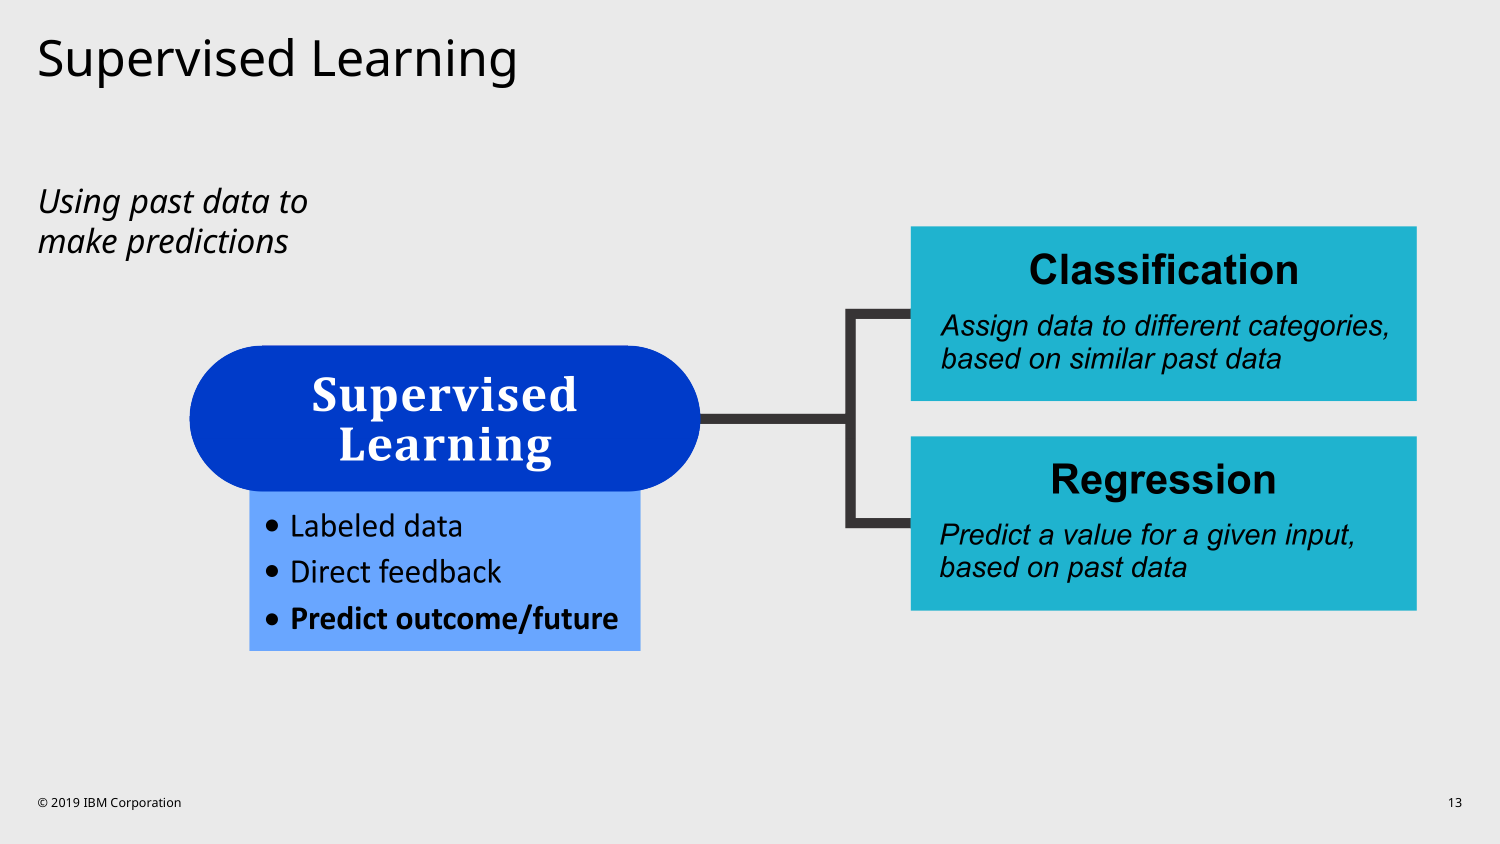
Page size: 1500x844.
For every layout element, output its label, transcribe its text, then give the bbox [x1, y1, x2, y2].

footer © 2019 IBM Corporation [37, 791, 1088, 815]
picture [189, 225, 1418, 652]
title Supervised Learning [37, 33, 713, 180]
slide_number 13 [1125, 791, 1463, 815]
list Using past data to make predictions [37, 180, 338, 755]
